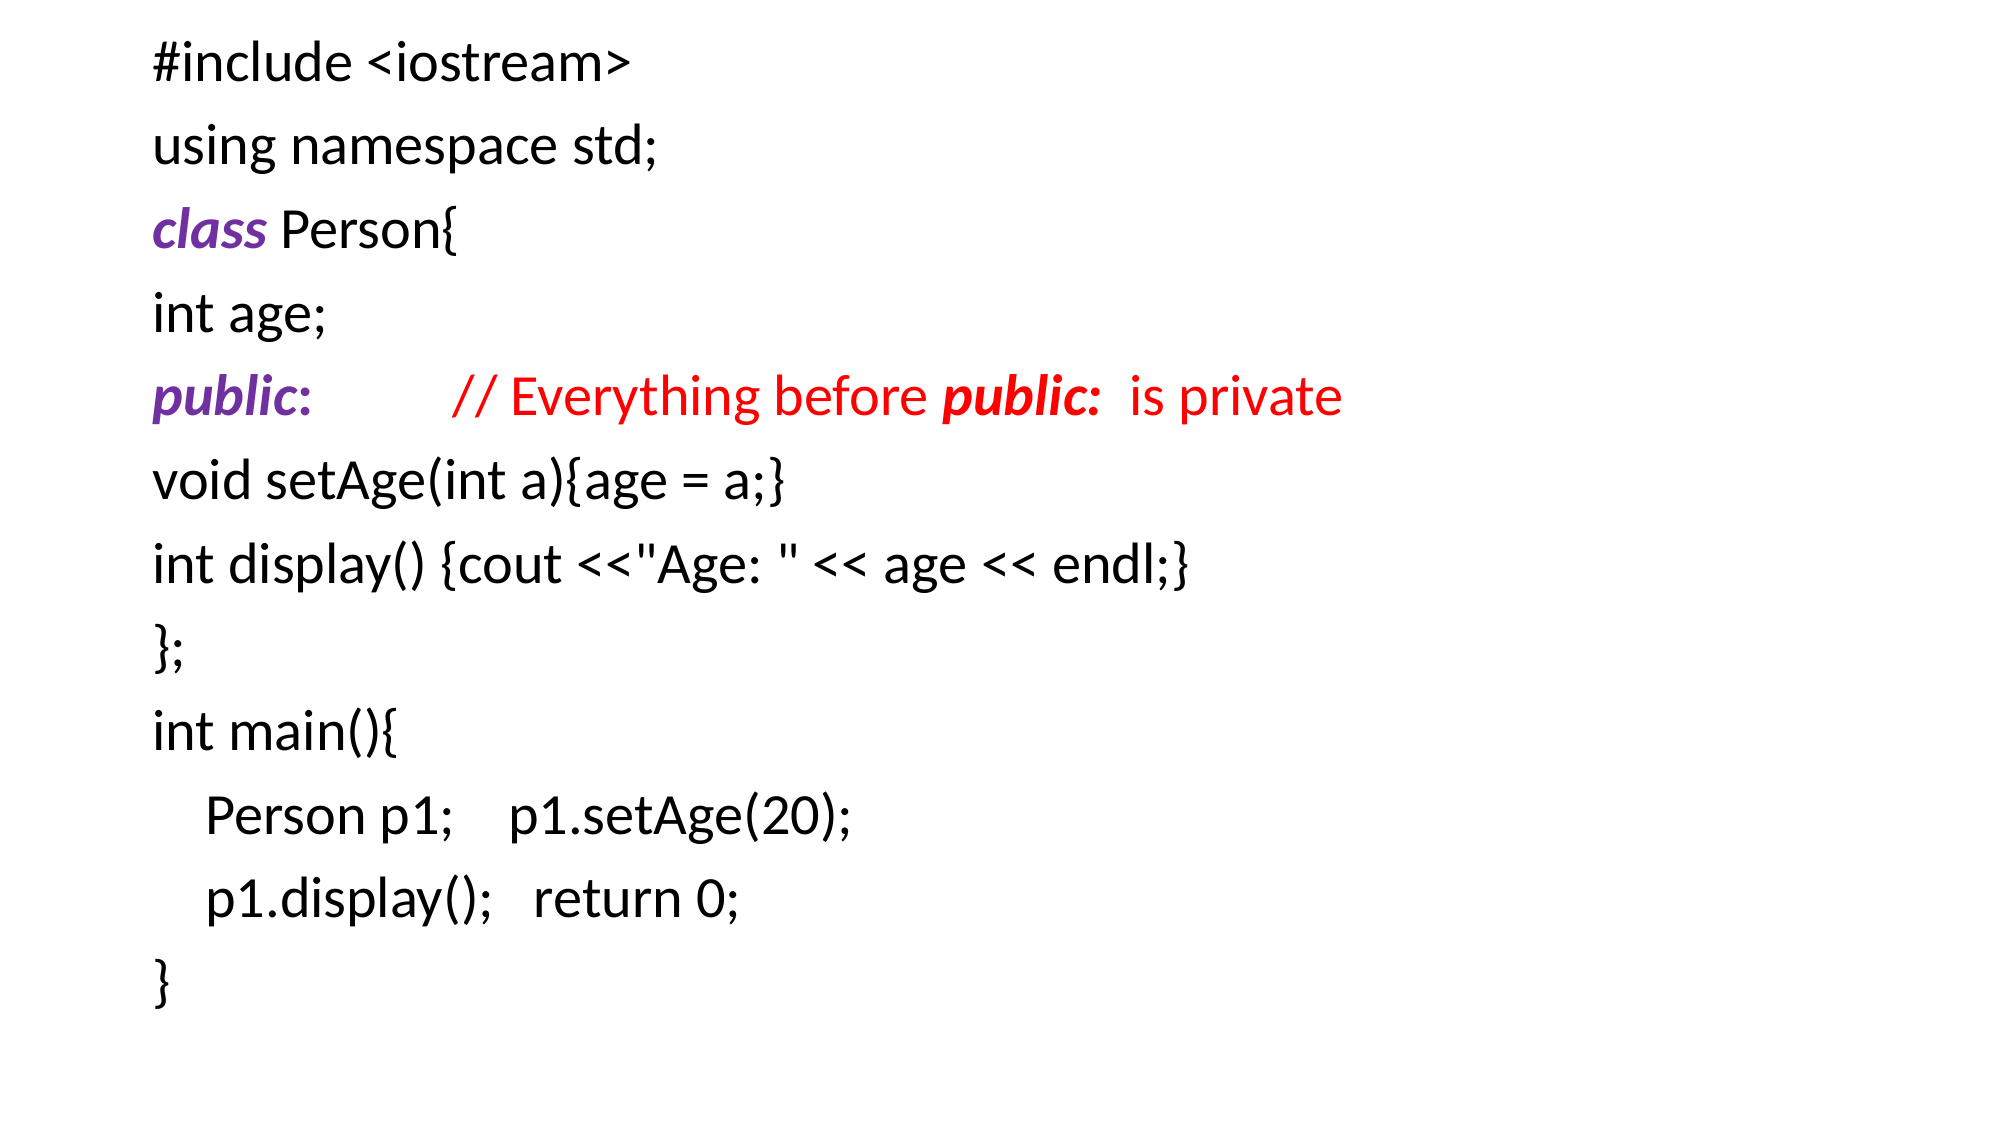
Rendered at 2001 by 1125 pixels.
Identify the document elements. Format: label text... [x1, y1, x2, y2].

list #include <iostream> using namespace std; class Person{ int age; public: // Everything before public: is private void setAge(int a){age = a;} int display() {cout <<"Age: " << age << endl;} }; int main(){ Person p1; p1.setAge(20); p1.display(); return 0; } [137, 23, 1863, 1125]
